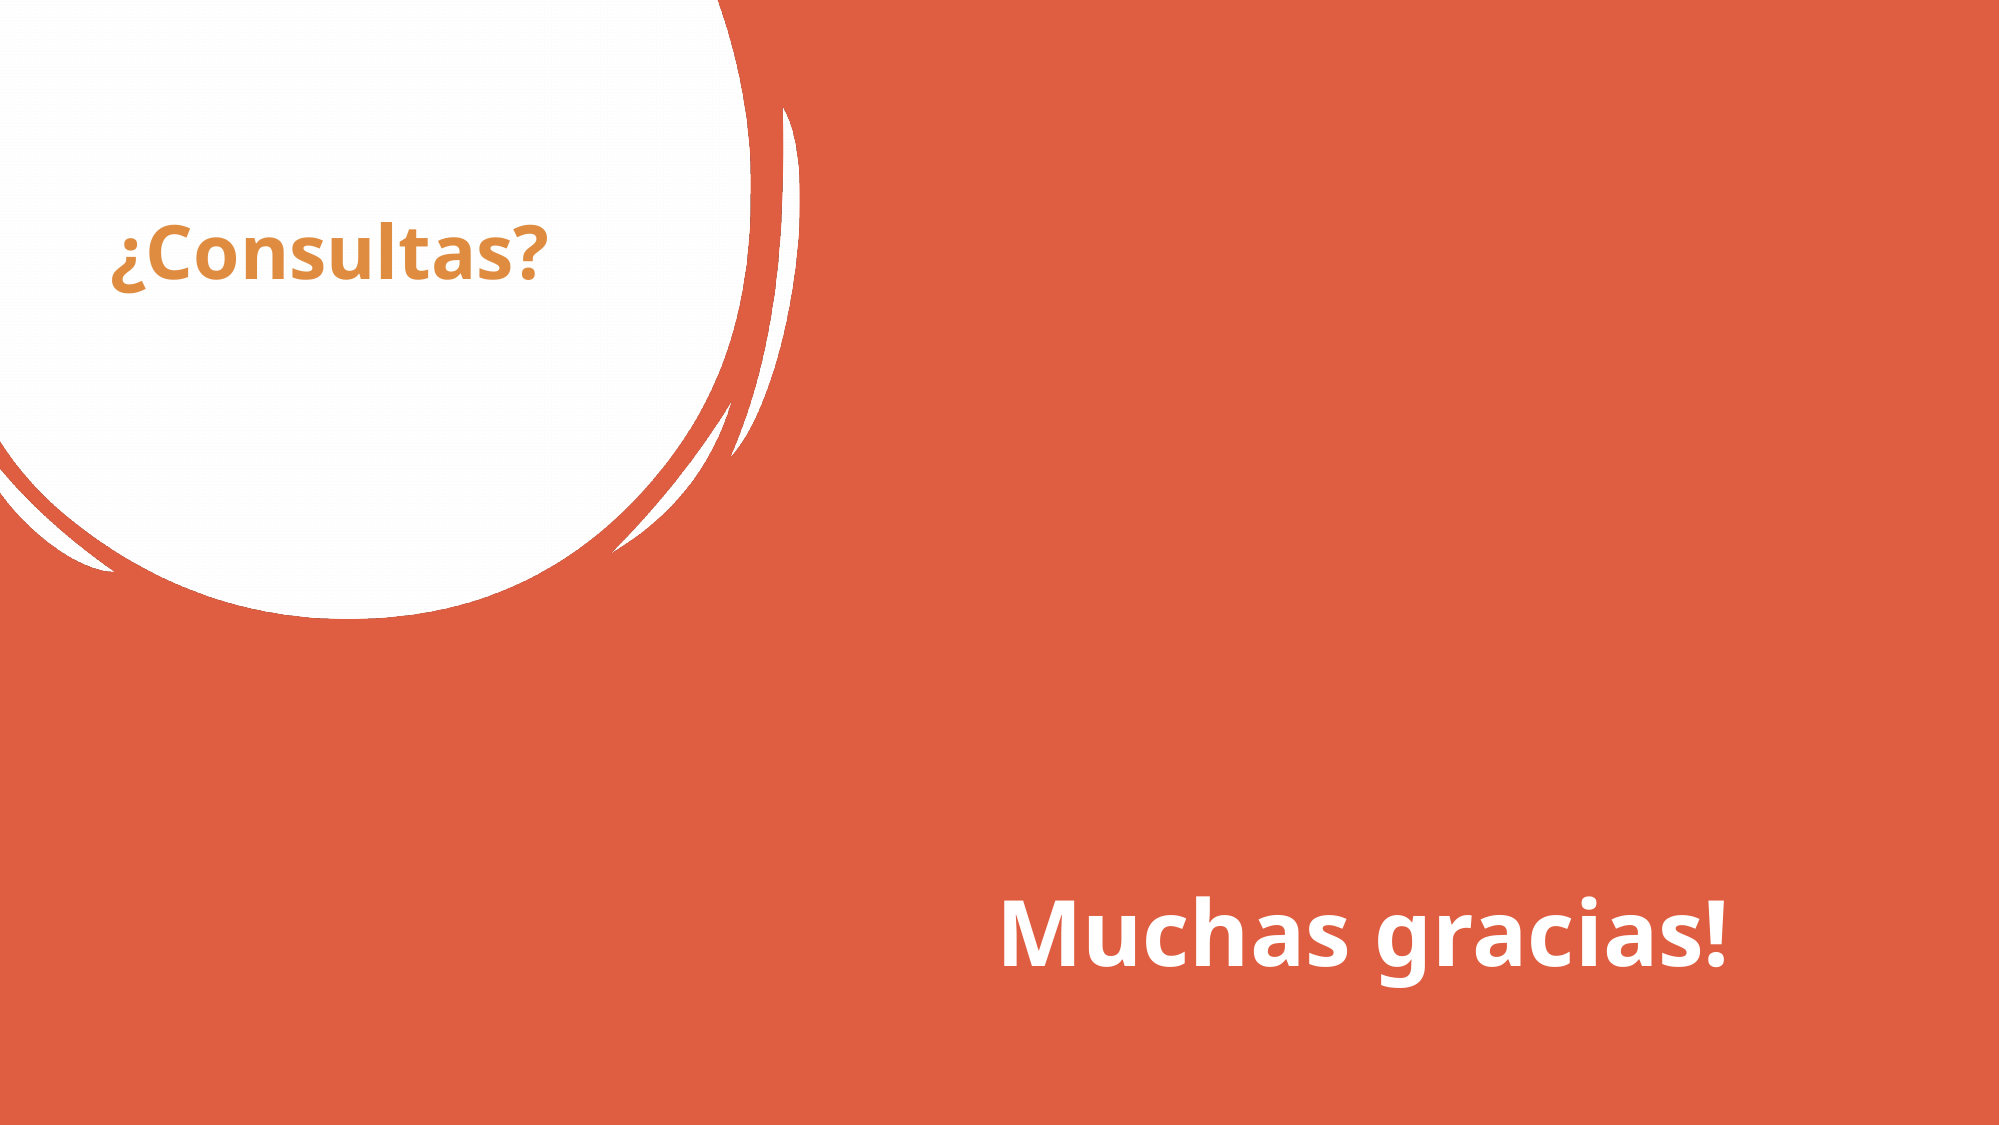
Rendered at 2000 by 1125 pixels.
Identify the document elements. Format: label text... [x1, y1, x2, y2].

title ¿Consultas? [90, 208, 587, 315]
picture [0, 0, 800, 619]
text_box Muchas gracias! [976, 881, 1780, 1024]
